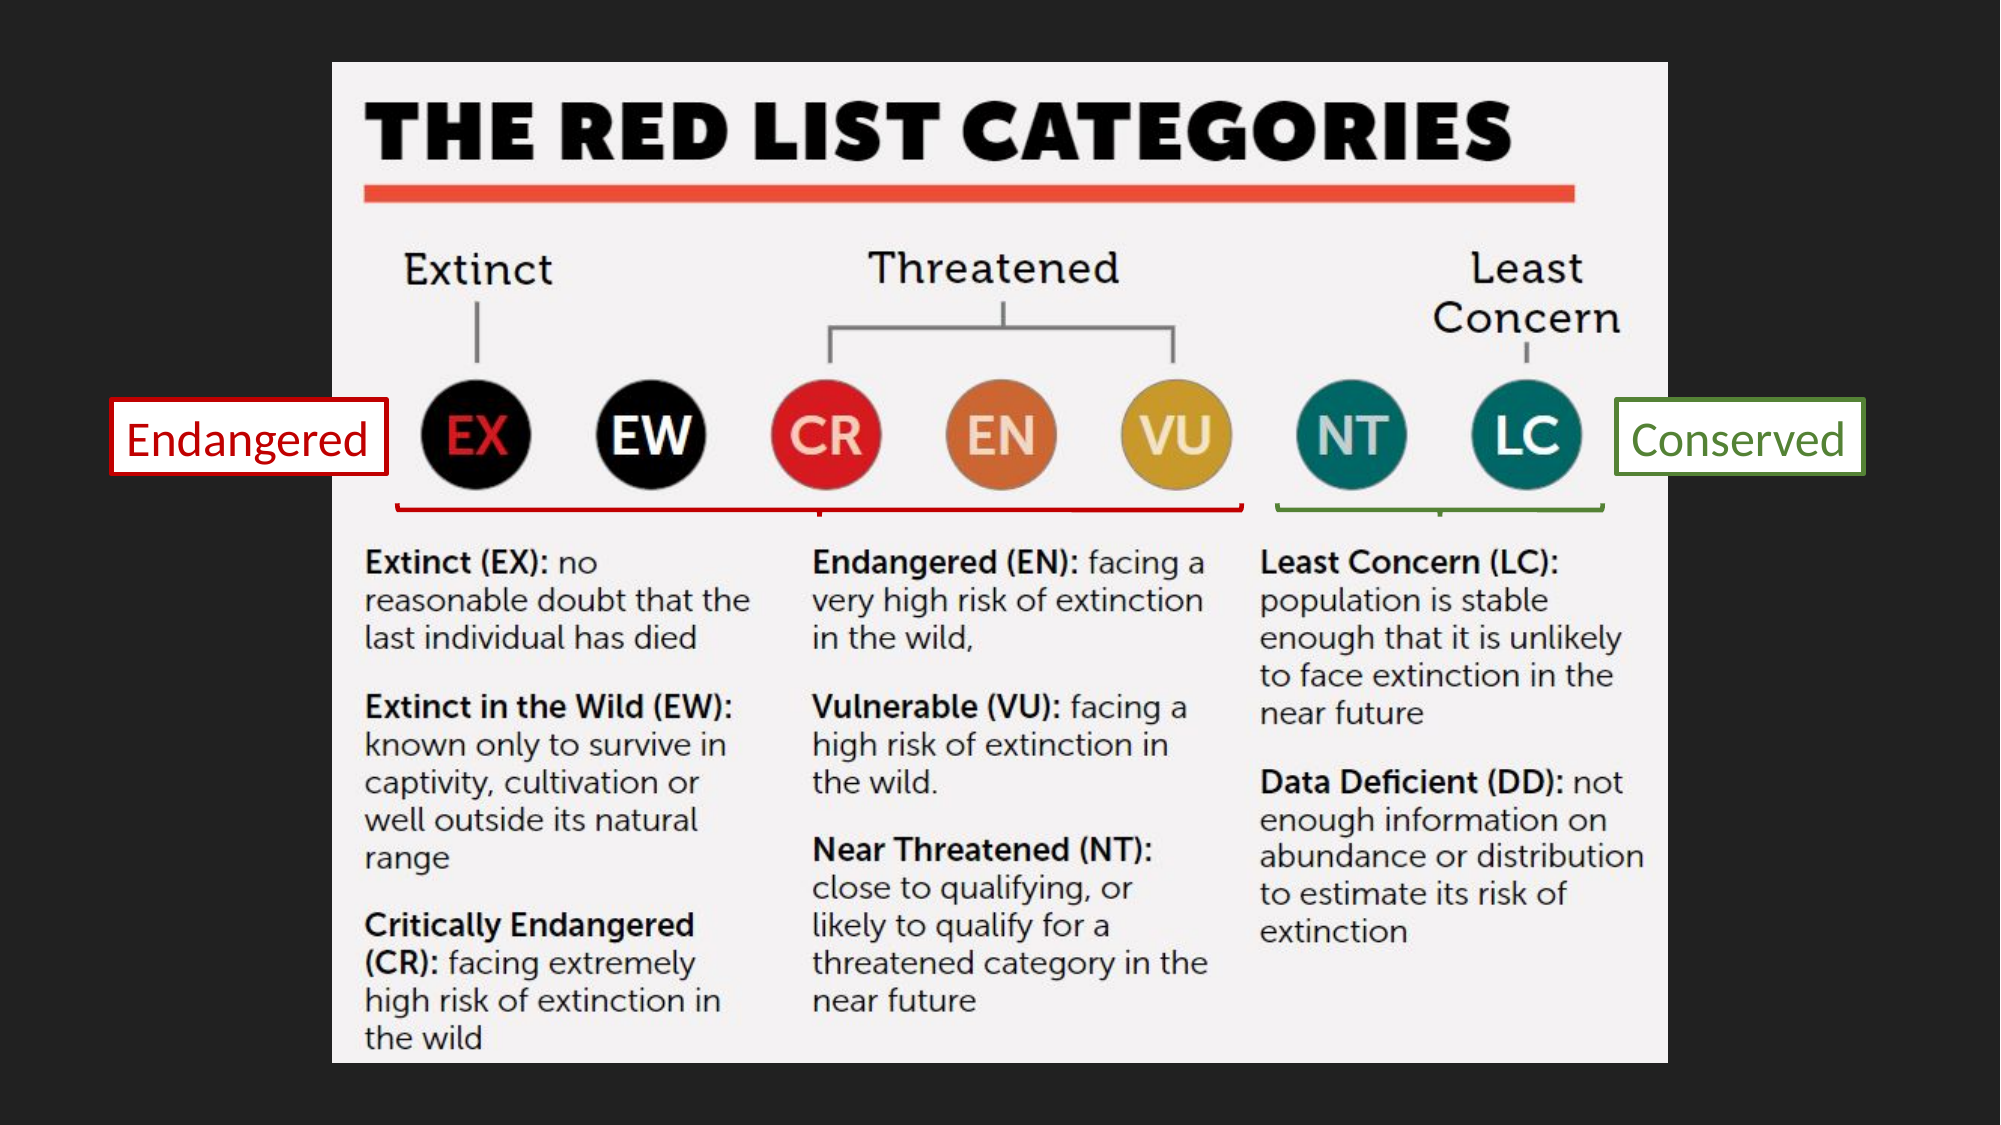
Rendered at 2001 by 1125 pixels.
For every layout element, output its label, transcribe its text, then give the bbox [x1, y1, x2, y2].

picture [331, 62, 1668, 1063]
text_box Conserved [1668, 399, 1864, 474]
text_box Endangered [111, 399, 331, 474]
